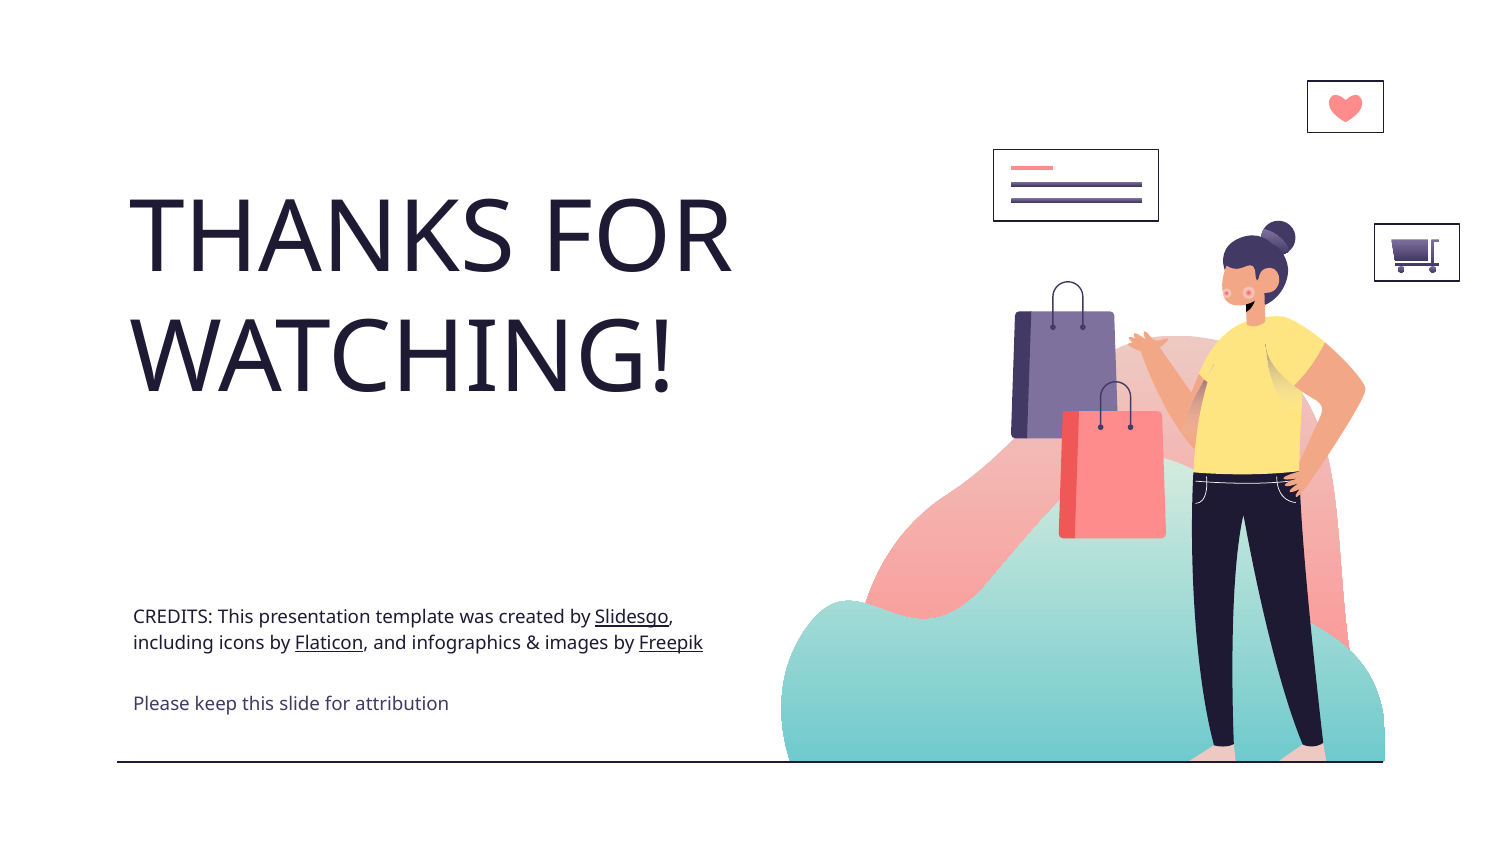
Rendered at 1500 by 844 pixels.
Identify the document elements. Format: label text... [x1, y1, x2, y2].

text_box [1371, 678, 1386, 763]
title THANKS FOR WATCHING! [114, 251, 868, 427]
text_box [781, 562, 1005, 761]
text_box Please keep this slide for attribution [118, 673, 576, 715]
text_box [865, 447, 1005, 619]
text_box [1010, 291, 1368, 761]
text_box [993, 80, 1460, 282]
